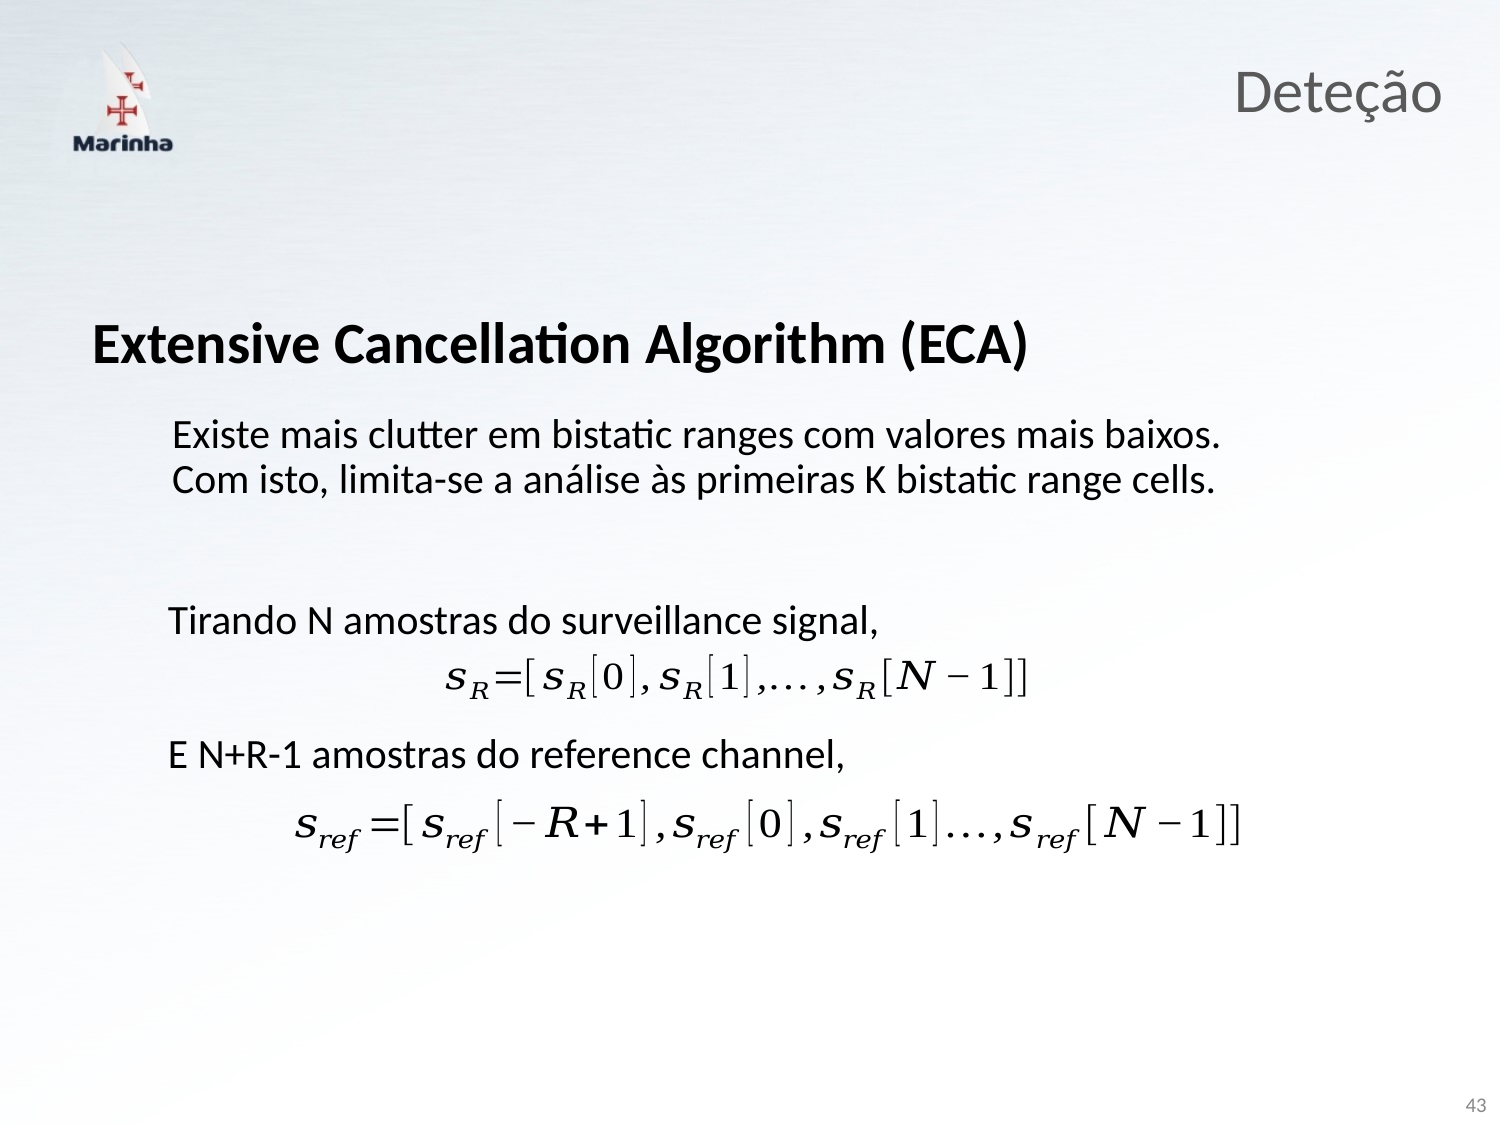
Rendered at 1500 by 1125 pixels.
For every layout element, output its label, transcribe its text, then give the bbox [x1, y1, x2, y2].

text_box Tirando N amostras do surveillance signal, [153, 585, 1293, 651]
picture [0, 0, 1500, 1125]
text_box Com isto, limita-se a análise às primeiras K bistatic range cells. [157, 444, 1298, 510]
text_box Existe mais clutter em bistatic ranges com valores mais baixos. [157, 399, 1298, 444]
text_box E N+R-1 amostras do reference channel, [153, 719, 1293, 784]
slide_number 43 [1151, 1074, 1500, 1125]
text_box Deteção [230, 42, 1459, 149]
text_box Extensive Cancellation Algorithm (ECA) [77, 297, 1247, 383]
